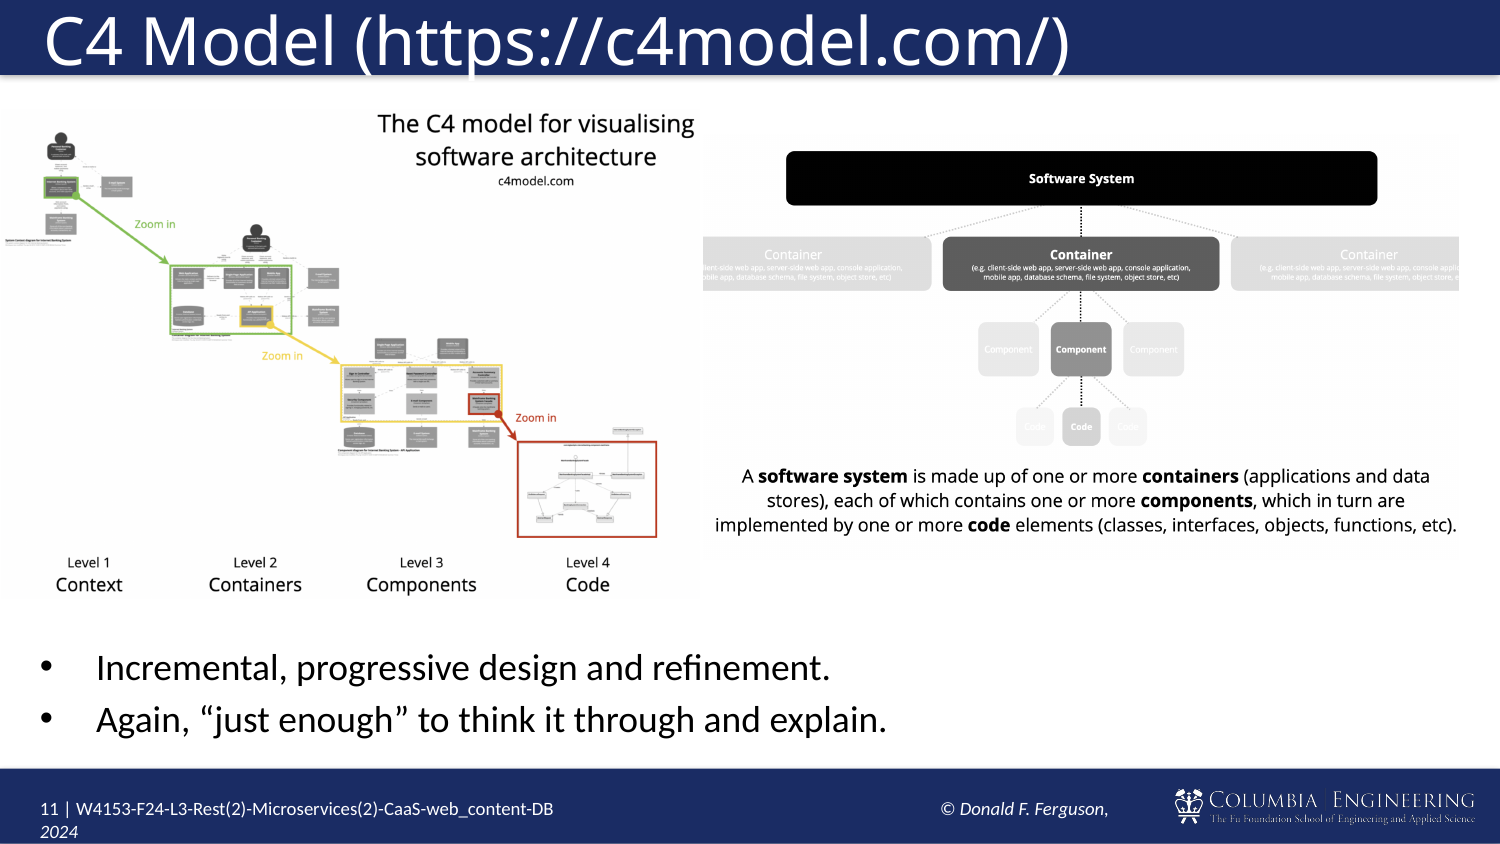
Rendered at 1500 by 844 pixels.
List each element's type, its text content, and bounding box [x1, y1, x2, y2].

title C4 Model (https://c4model.com/) [28, 0, 1450, 73]
list Incremental, progressive design and refinement. Again, “just enough” to think it through and explain. [24, 635, 1475, 760]
picture [702, 134, 1459, 560]
picture [0, 109, 700, 599]
